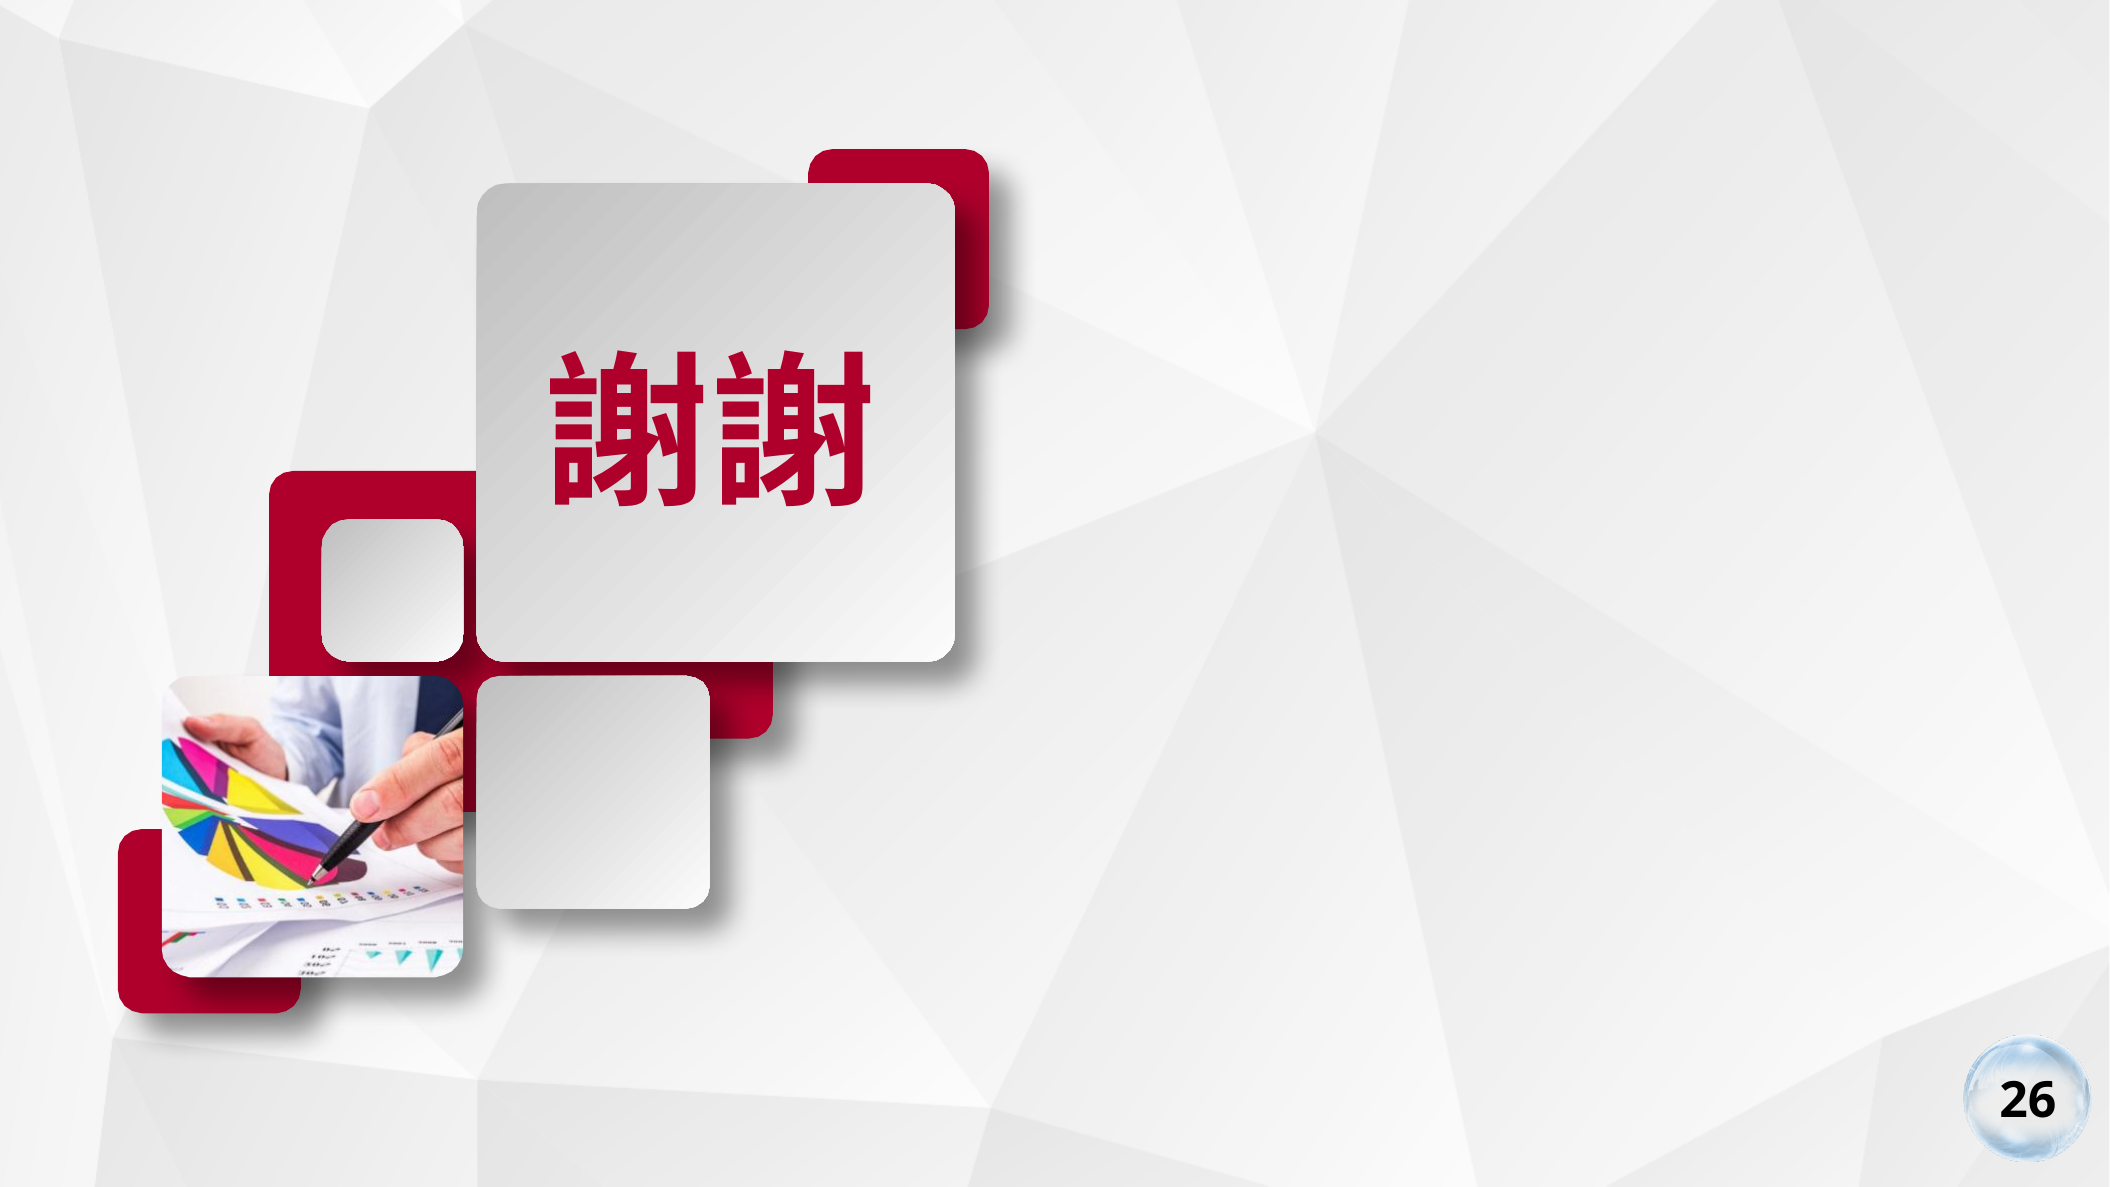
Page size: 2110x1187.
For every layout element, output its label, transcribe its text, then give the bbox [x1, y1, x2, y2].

text_box [808, 149, 989, 213]
picture [0, 0, 2110, 1187]
text_box [161, 676, 464, 978]
text_box [269, 470, 476, 676]
text_box 謝謝 [488, 318, 932, 534]
text_box [748, 705, 773, 739]
text_box [321, 519, 464, 662]
text_box [117, 829, 194, 1014]
text_box [476, 675, 710, 909]
text_box [476, 183, 955, 662]
